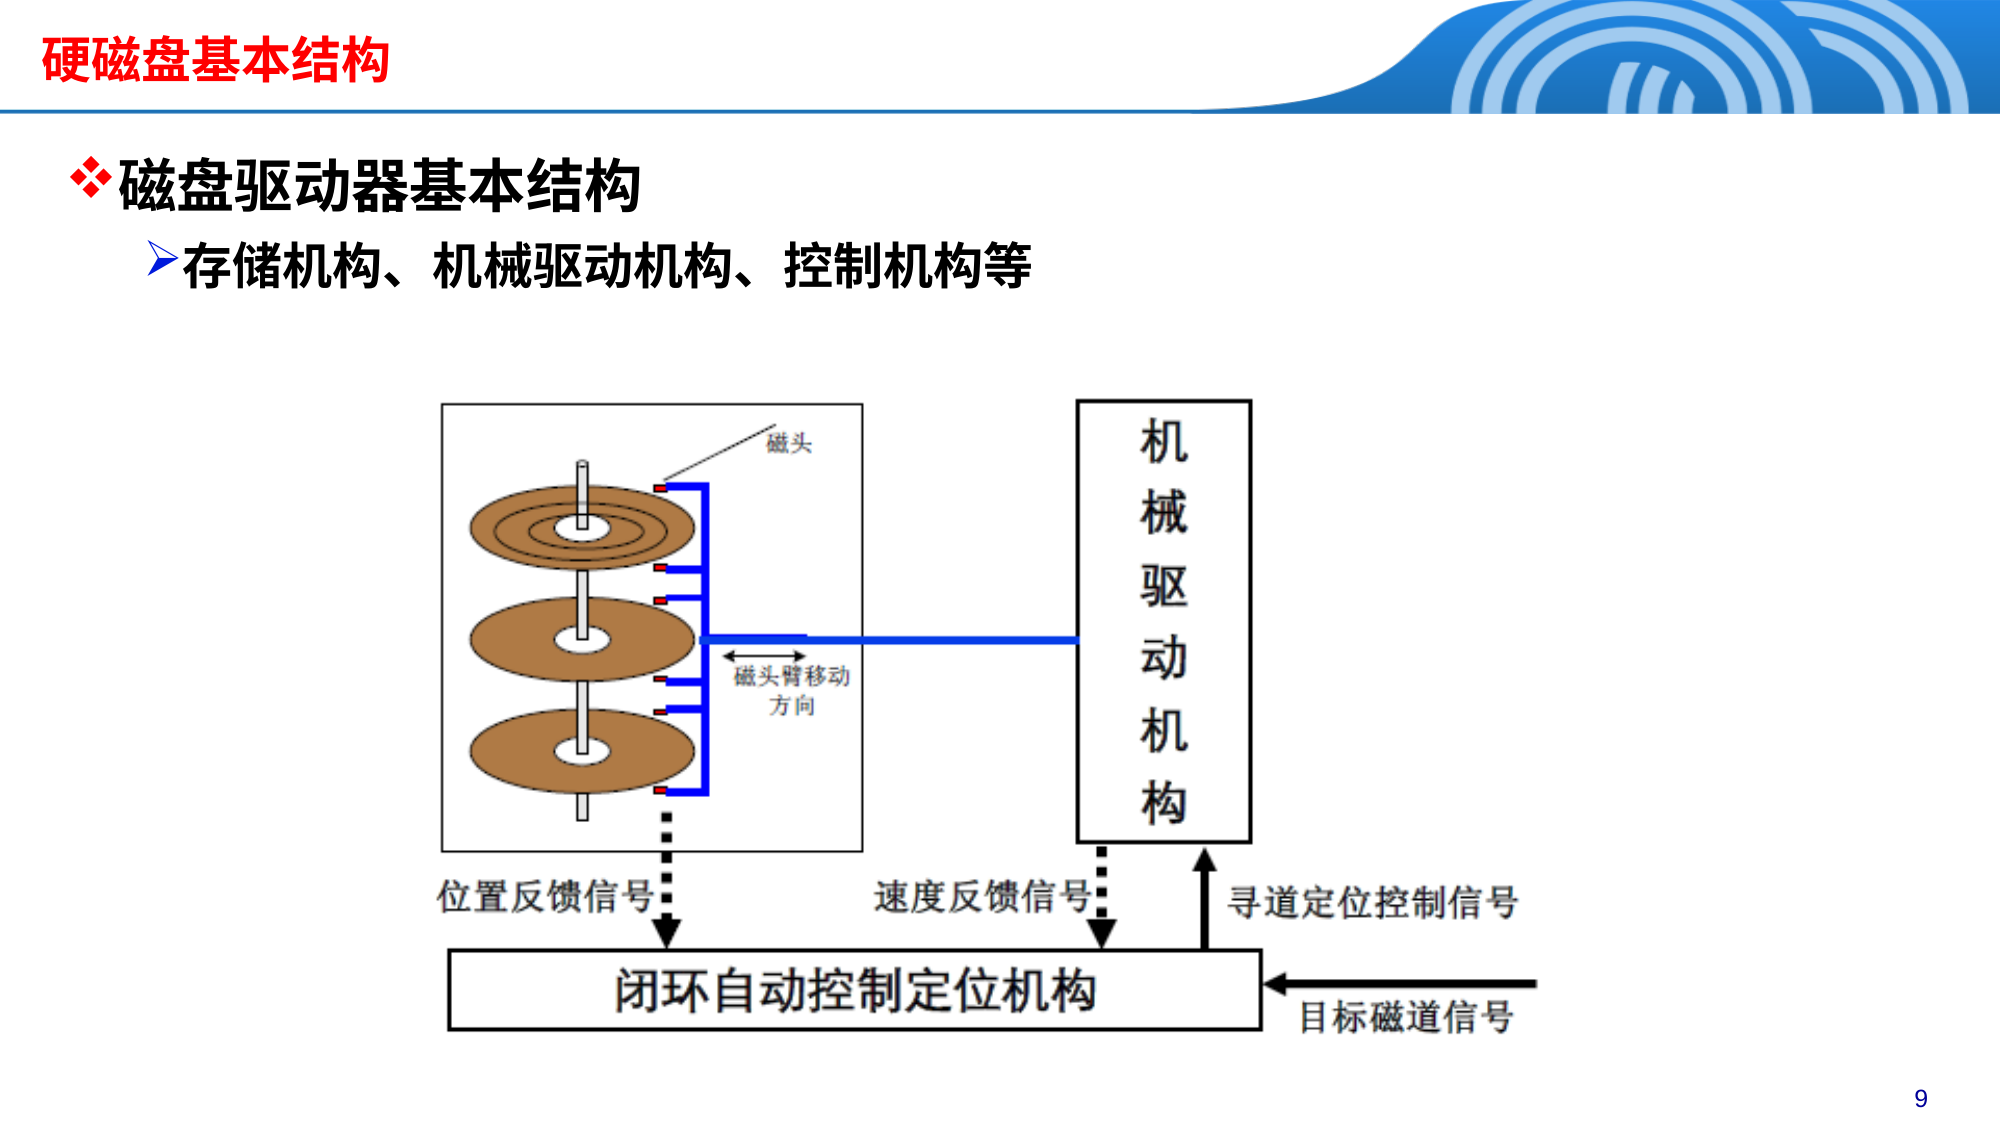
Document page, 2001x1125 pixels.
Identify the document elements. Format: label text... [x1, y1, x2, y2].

picture [350, 385, 1639, 1056]
picture [0, 0, 2000, 114]
title 硬磁盘基本结构 [30, 31, 895, 95]
list 磁盘驱动器基本结构 存储机构、机械驱动机构、控制机构等 [54, 127, 1362, 371]
